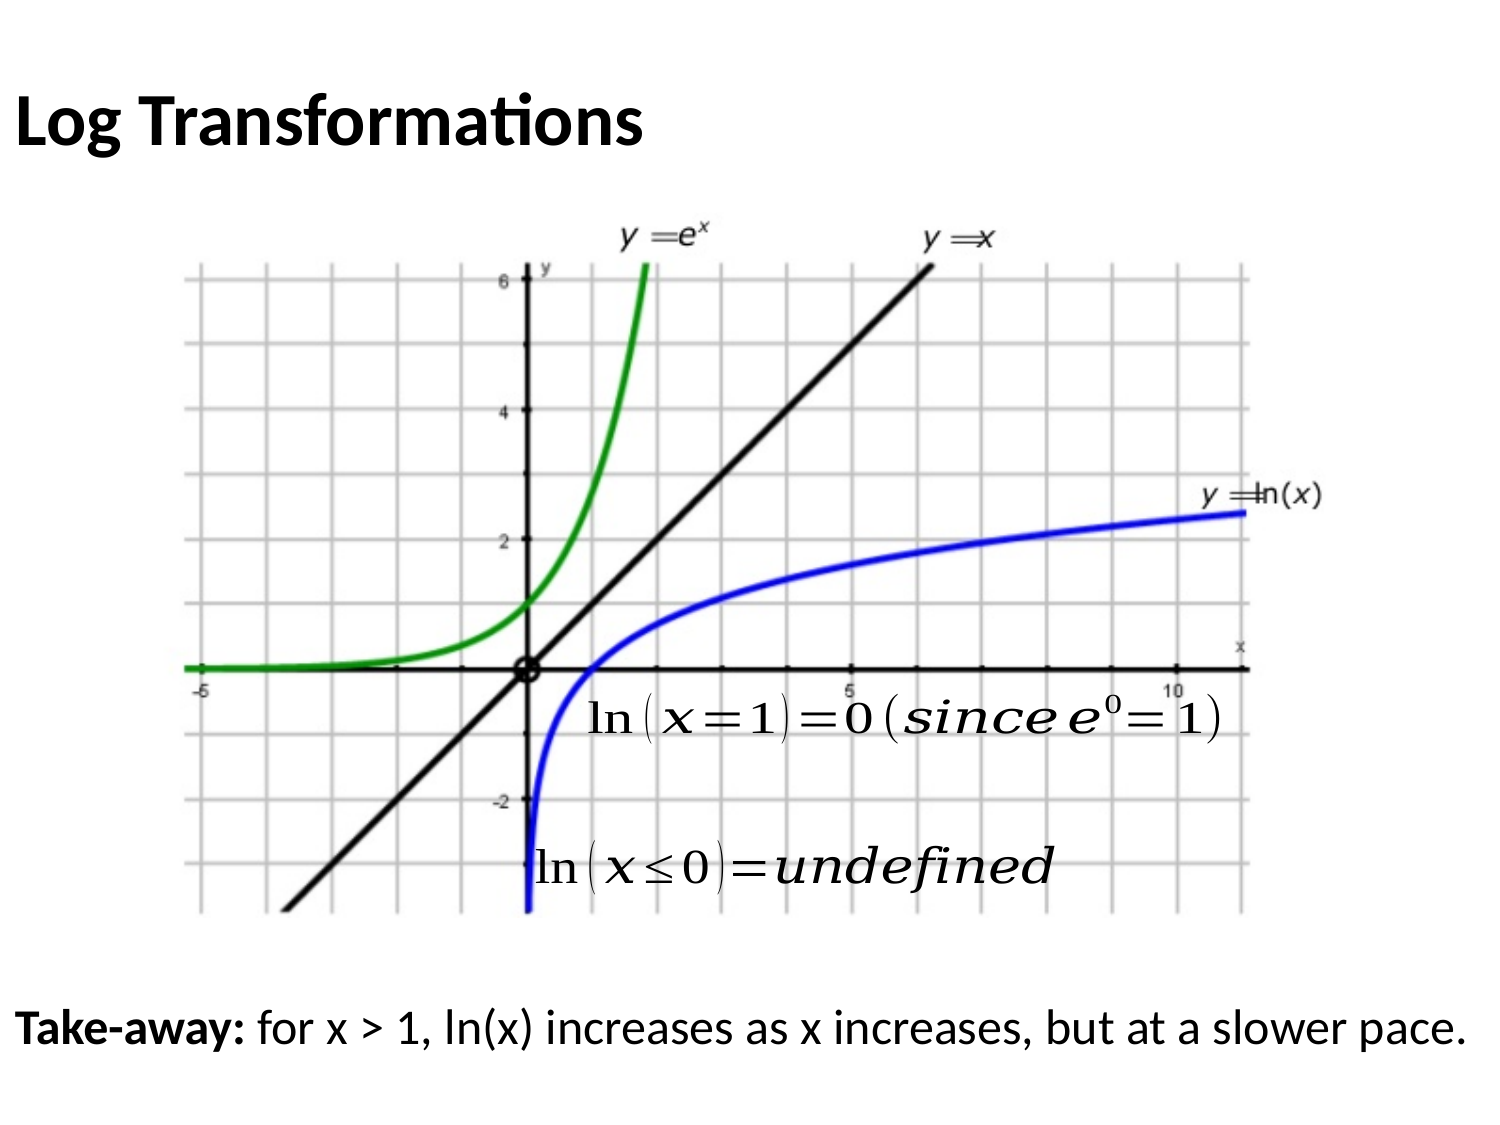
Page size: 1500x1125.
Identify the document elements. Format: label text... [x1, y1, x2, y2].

text_box Take-away: for x > 1, ln(x) increases as x increases, but at a slower pace. [0, 987, 1500, 1063]
text_box Log Transformations [0, 53, 1389, 179]
picture [162, 212, 1339, 919]
